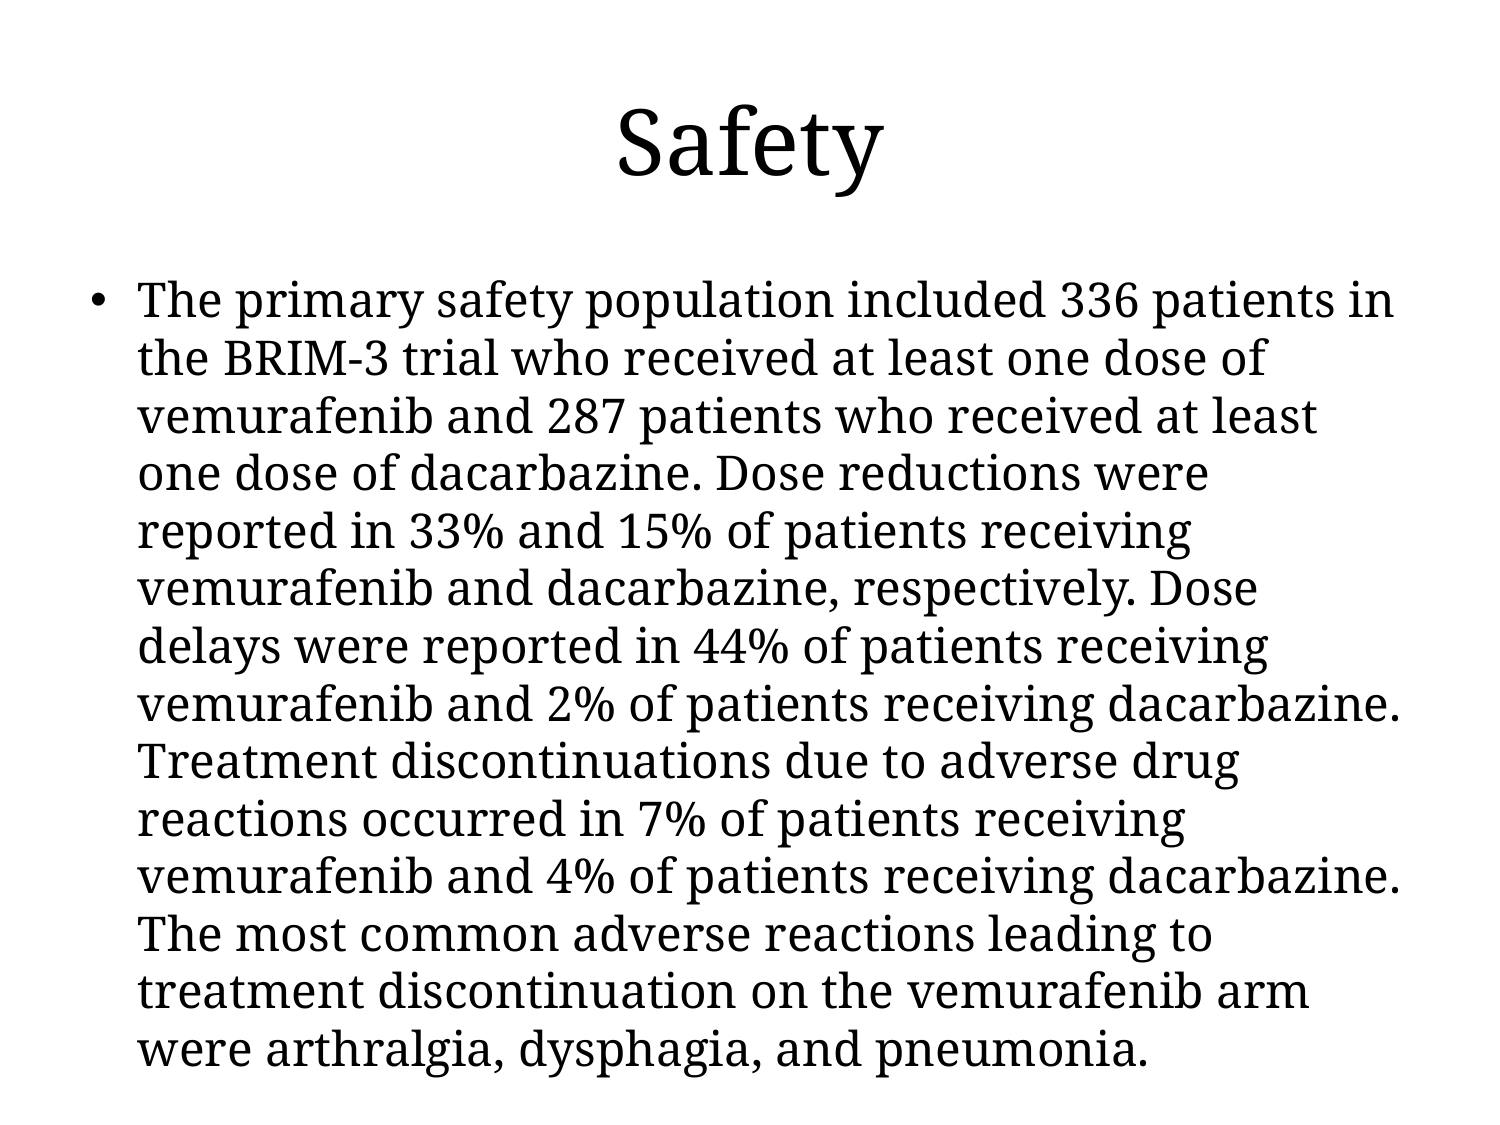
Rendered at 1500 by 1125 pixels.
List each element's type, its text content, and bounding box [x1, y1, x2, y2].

list The primary safety population included 336 patients in the BRIM-3 trial who received at least one dose of vemurafenib and 287 patients who received at least one dose of dacarbazine. Dose reductions were reported in 33% and 15% of patients receiving vemurafenib and dacarbazine, respectively. Dose delays were reported in 44% of patients receiving vemurafenib and 2% of patients receiving dacarbazine. Treatment discontinuations due to adverse drug reactions occurred in 7% of patients receiving vemurafenib and 4% of patients receiving dacarbazine. The most common adverse reactions leading to treatment discontinuation on the vemurafenib arm were arthralgia, dysphagia, and pneumonia. [75, 262, 1425, 1100]
title Safety [75, 45, 1425, 233]
